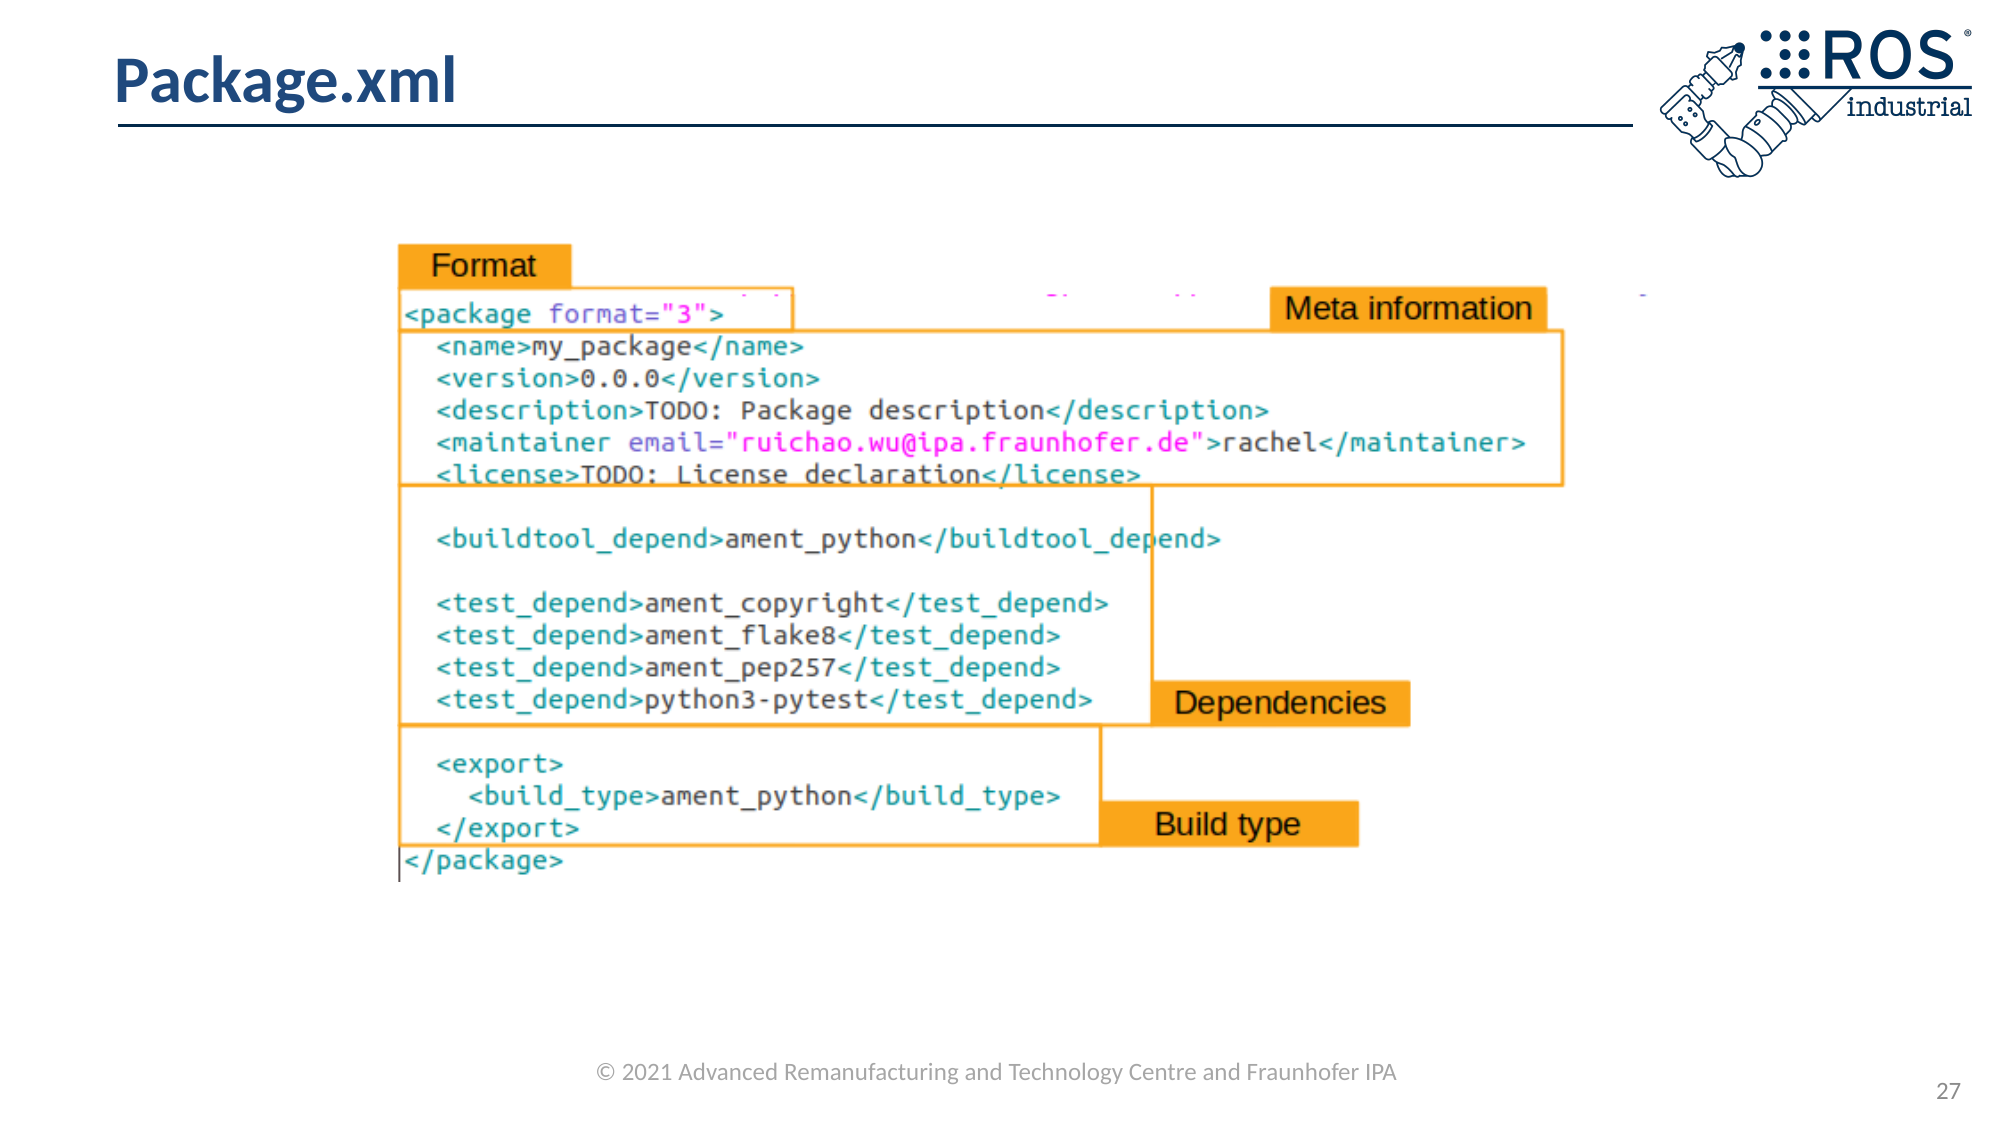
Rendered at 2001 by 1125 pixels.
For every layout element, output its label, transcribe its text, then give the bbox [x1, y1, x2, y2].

slide_number 27 [1879, 1070, 1977, 1108]
picture [1657, 0, 1977, 213]
picture [397, 243, 1648, 882]
title Package.xml [99, 25, 1634, 126]
